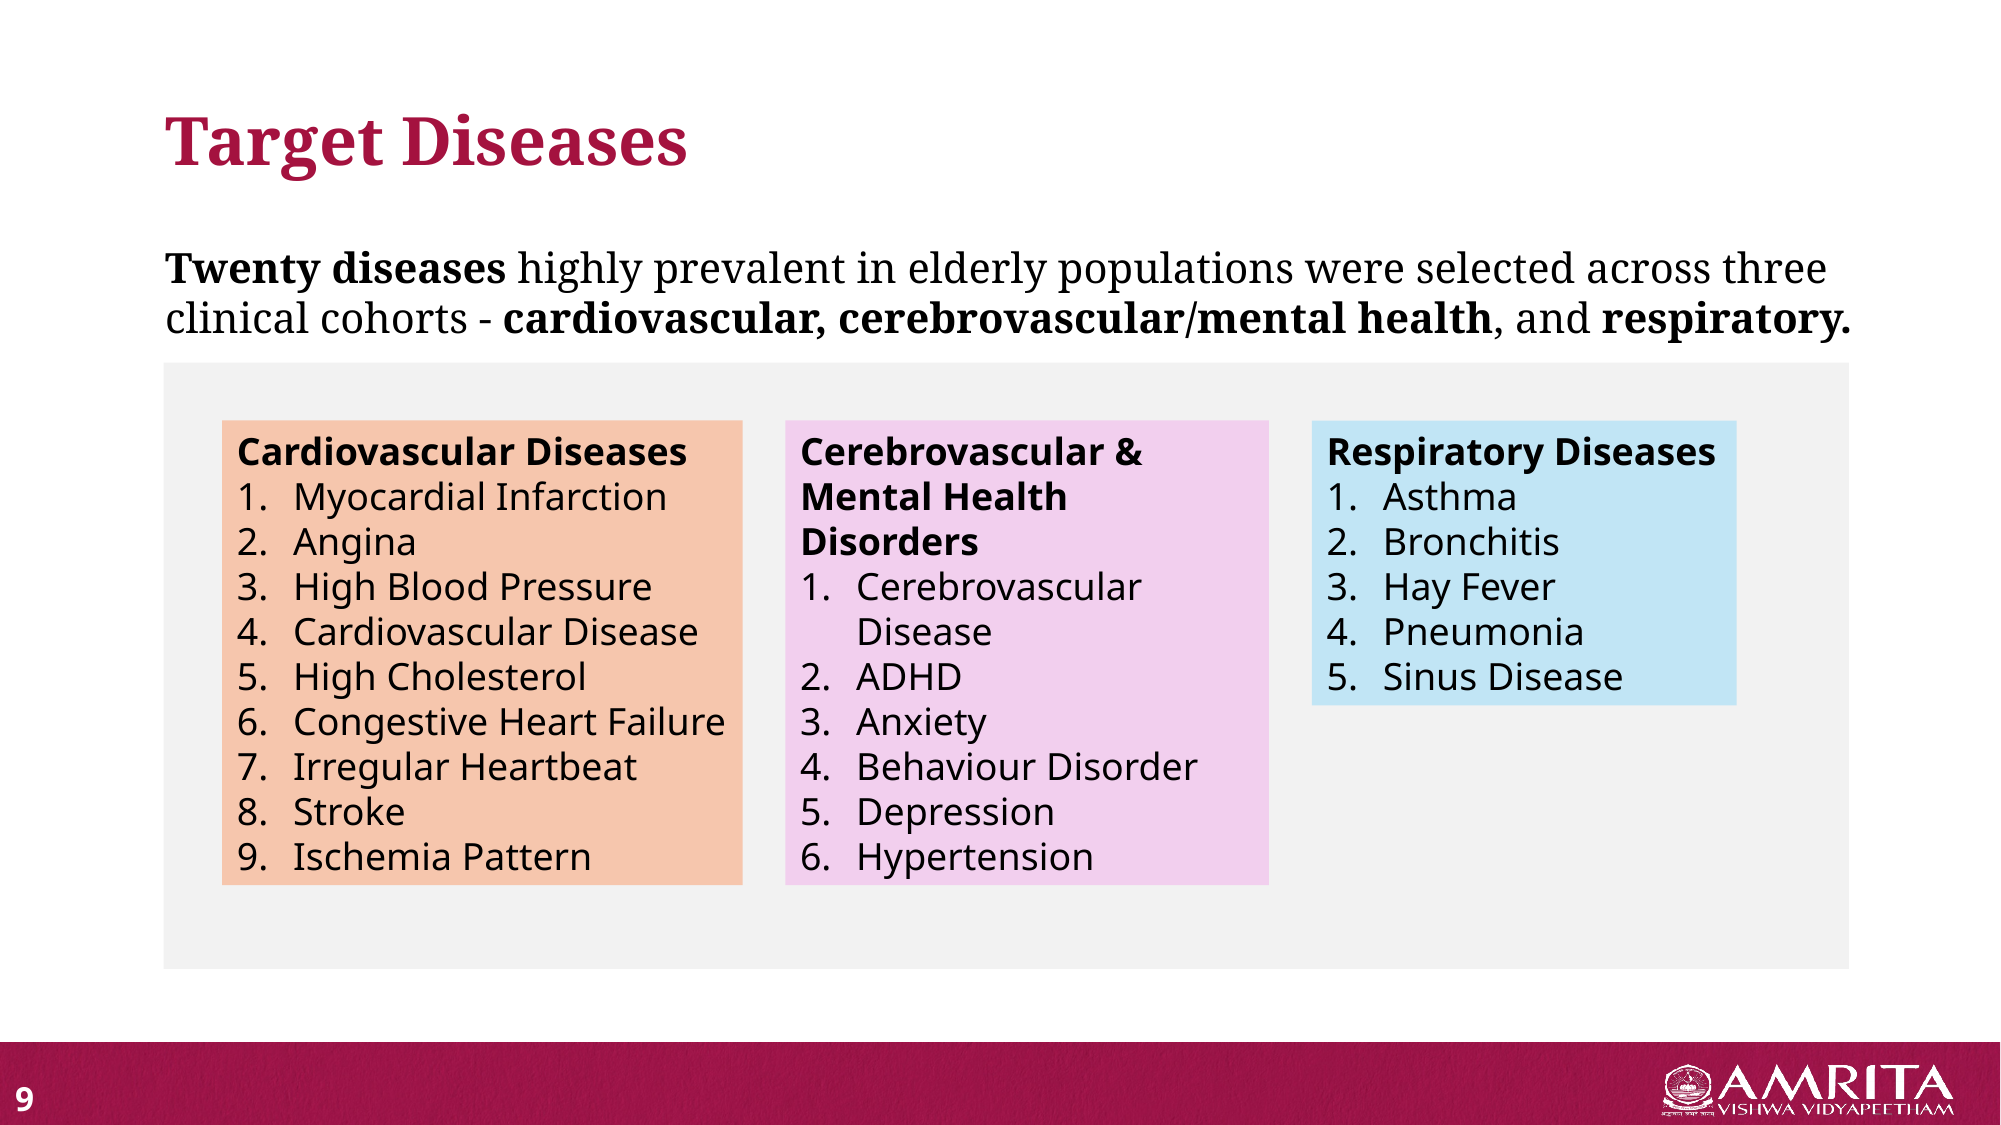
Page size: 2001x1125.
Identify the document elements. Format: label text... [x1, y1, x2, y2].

text_box Cerebrovascular & Mental Health Disorders Cerebrovascular Disease ADHD Anxiety Behaviour Disorder Depression Hypertension [785, 420, 1269, 886]
slide_number 9 [0, 1070, 94, 1125]
text_box Twenty diseases highly prevalent in elderly populations were selected across three clinical cohorts - cardiovascular, cerebrovascular/mental health, and respiratory. [150, 234, 1878, 350]
picture [0, 1042, 2001, 1125]
text_box [163, 362, 1849, 969]
text_box Target Diseases [150, 106, 1990, 183]
text_box Cardiovascular Diseases Myocardial Infarction Angina High Blood Pressure Cardiovascular Disease High Cholesterol Congestive Heart Failure Irregular Heartbeat Stroke Ischemia Pattern [222, 420, 743, 886]
text_box Respiratory Diseases Asthma Bronchitis Hay Fever Pneumonia Sinus Disease [1311, 420, 1737, 706]
